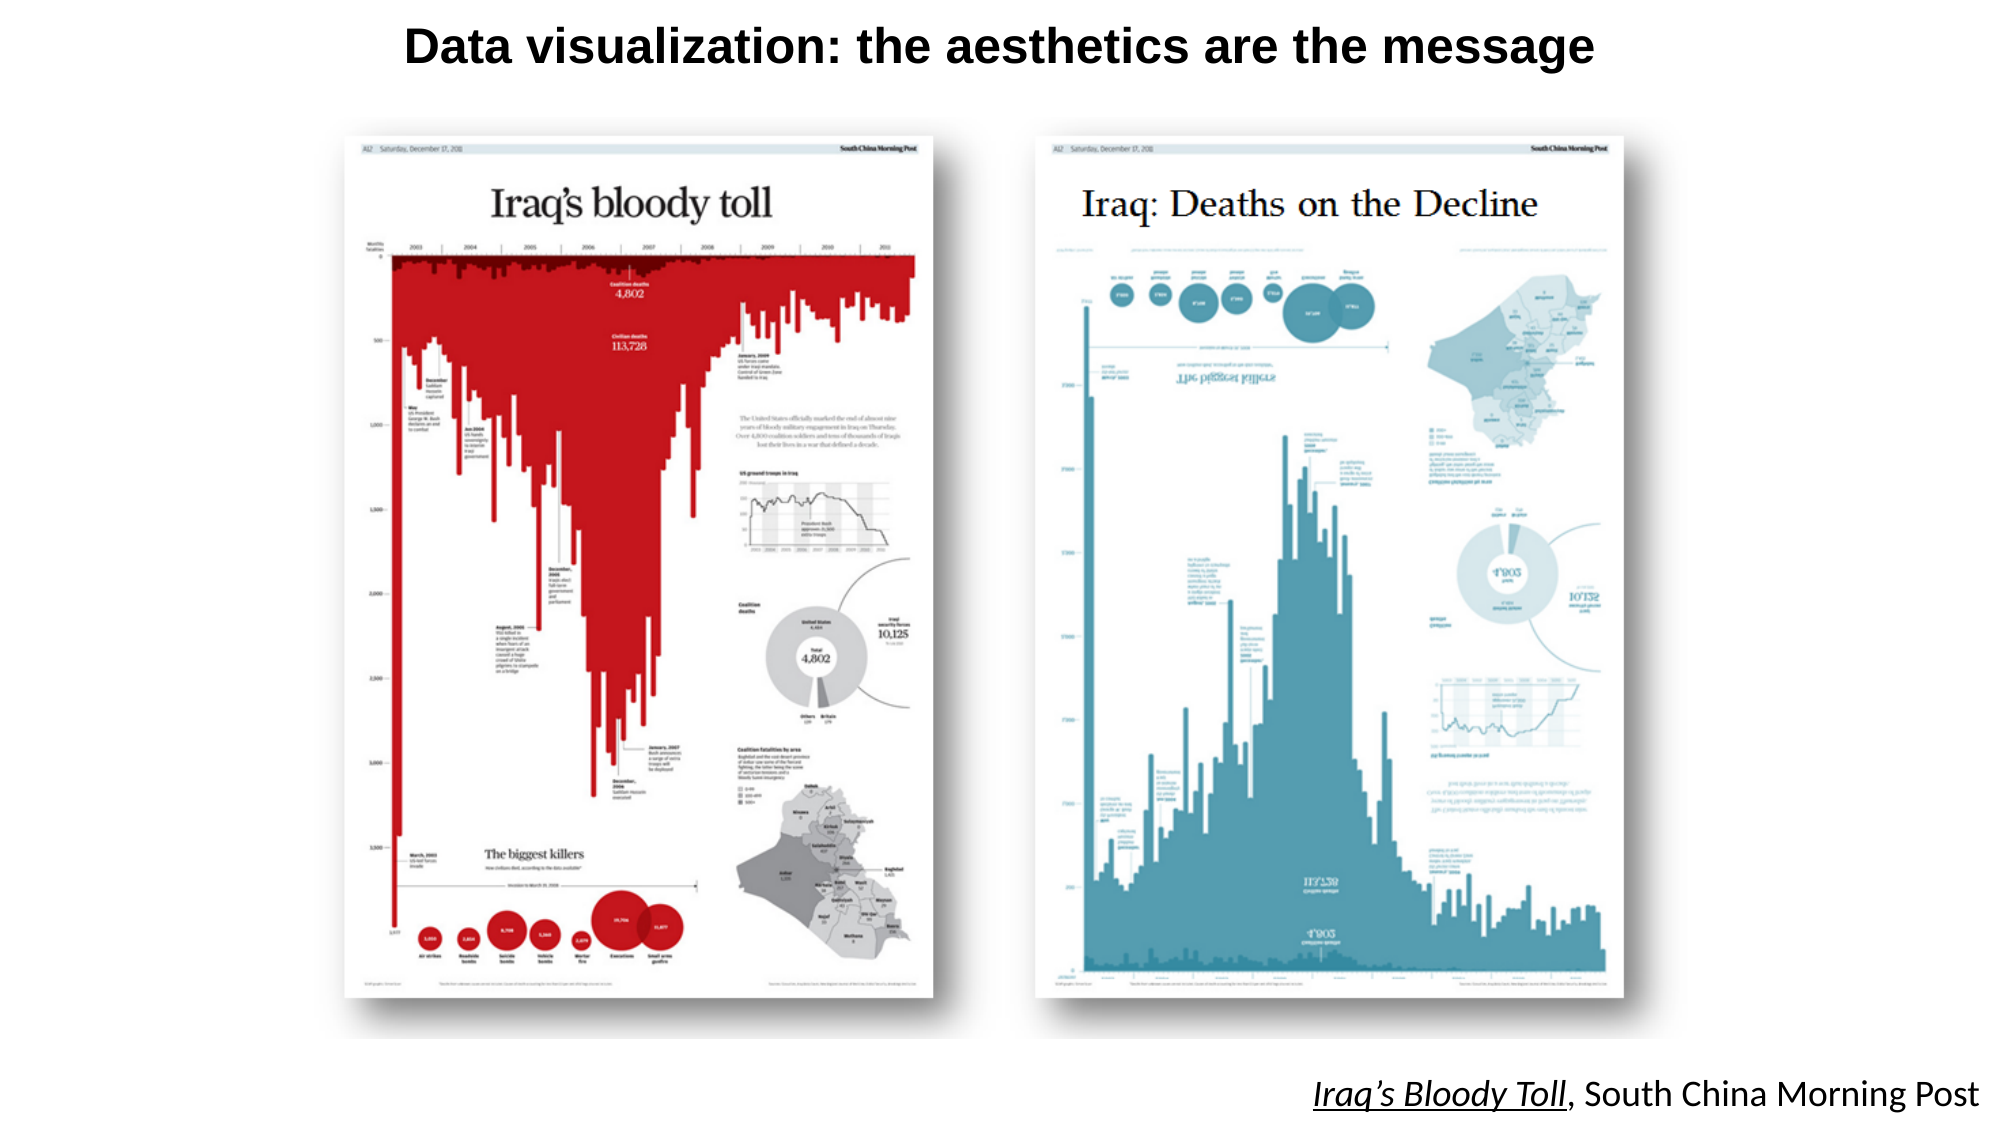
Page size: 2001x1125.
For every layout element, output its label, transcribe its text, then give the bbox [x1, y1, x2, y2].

text_box Data visualization: the aesthetics are the message [0, 0, 2000, 96]
picture [312, 117, 1688, 1039]
text_box Iraq’s Bloody Toll, South China Morning Post [1297, 1061, 1996, 1121]
